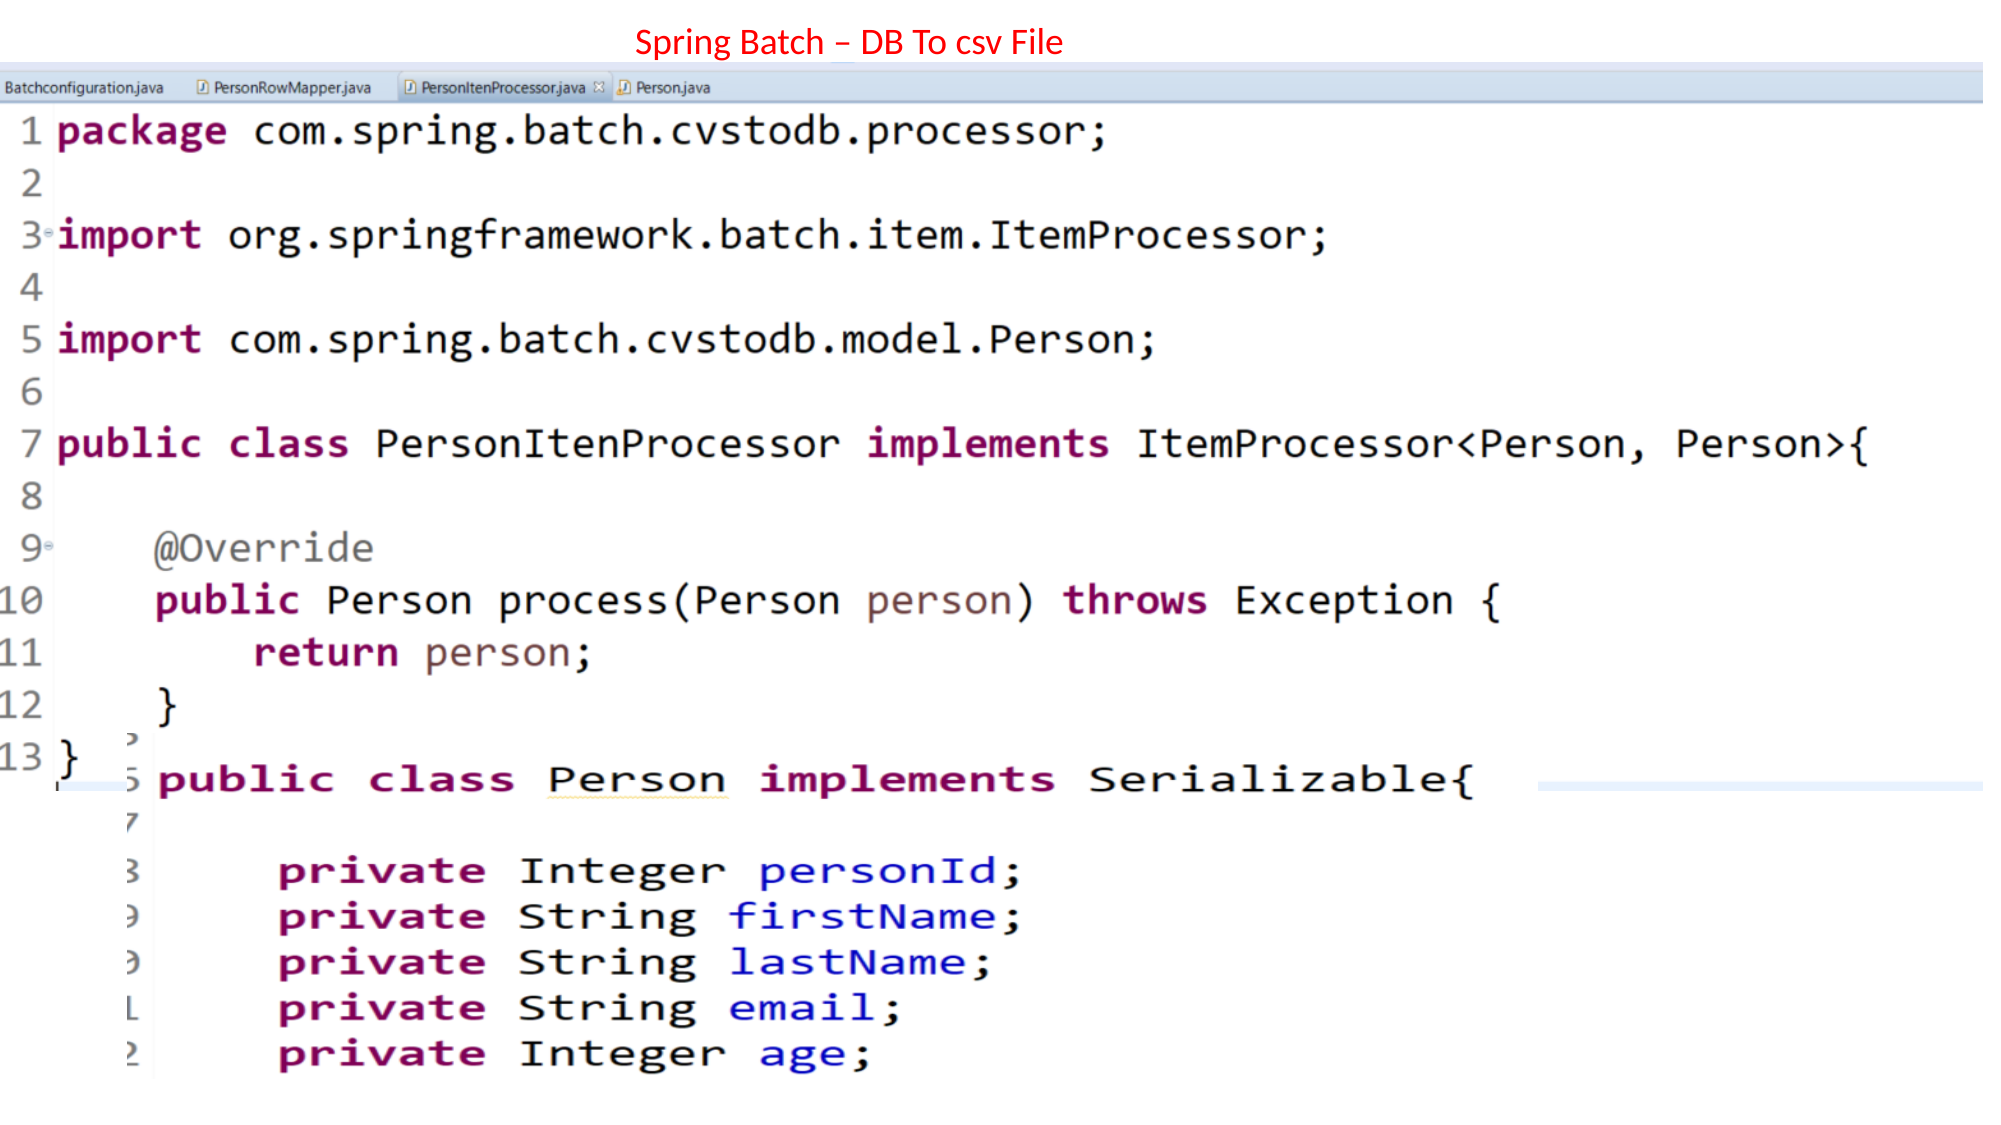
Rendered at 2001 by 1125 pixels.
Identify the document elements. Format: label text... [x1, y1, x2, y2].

picture [0, 62, 1983, 1080]
text_box Spring Batch – DB To csv File [328, 27, 1372, 62]
